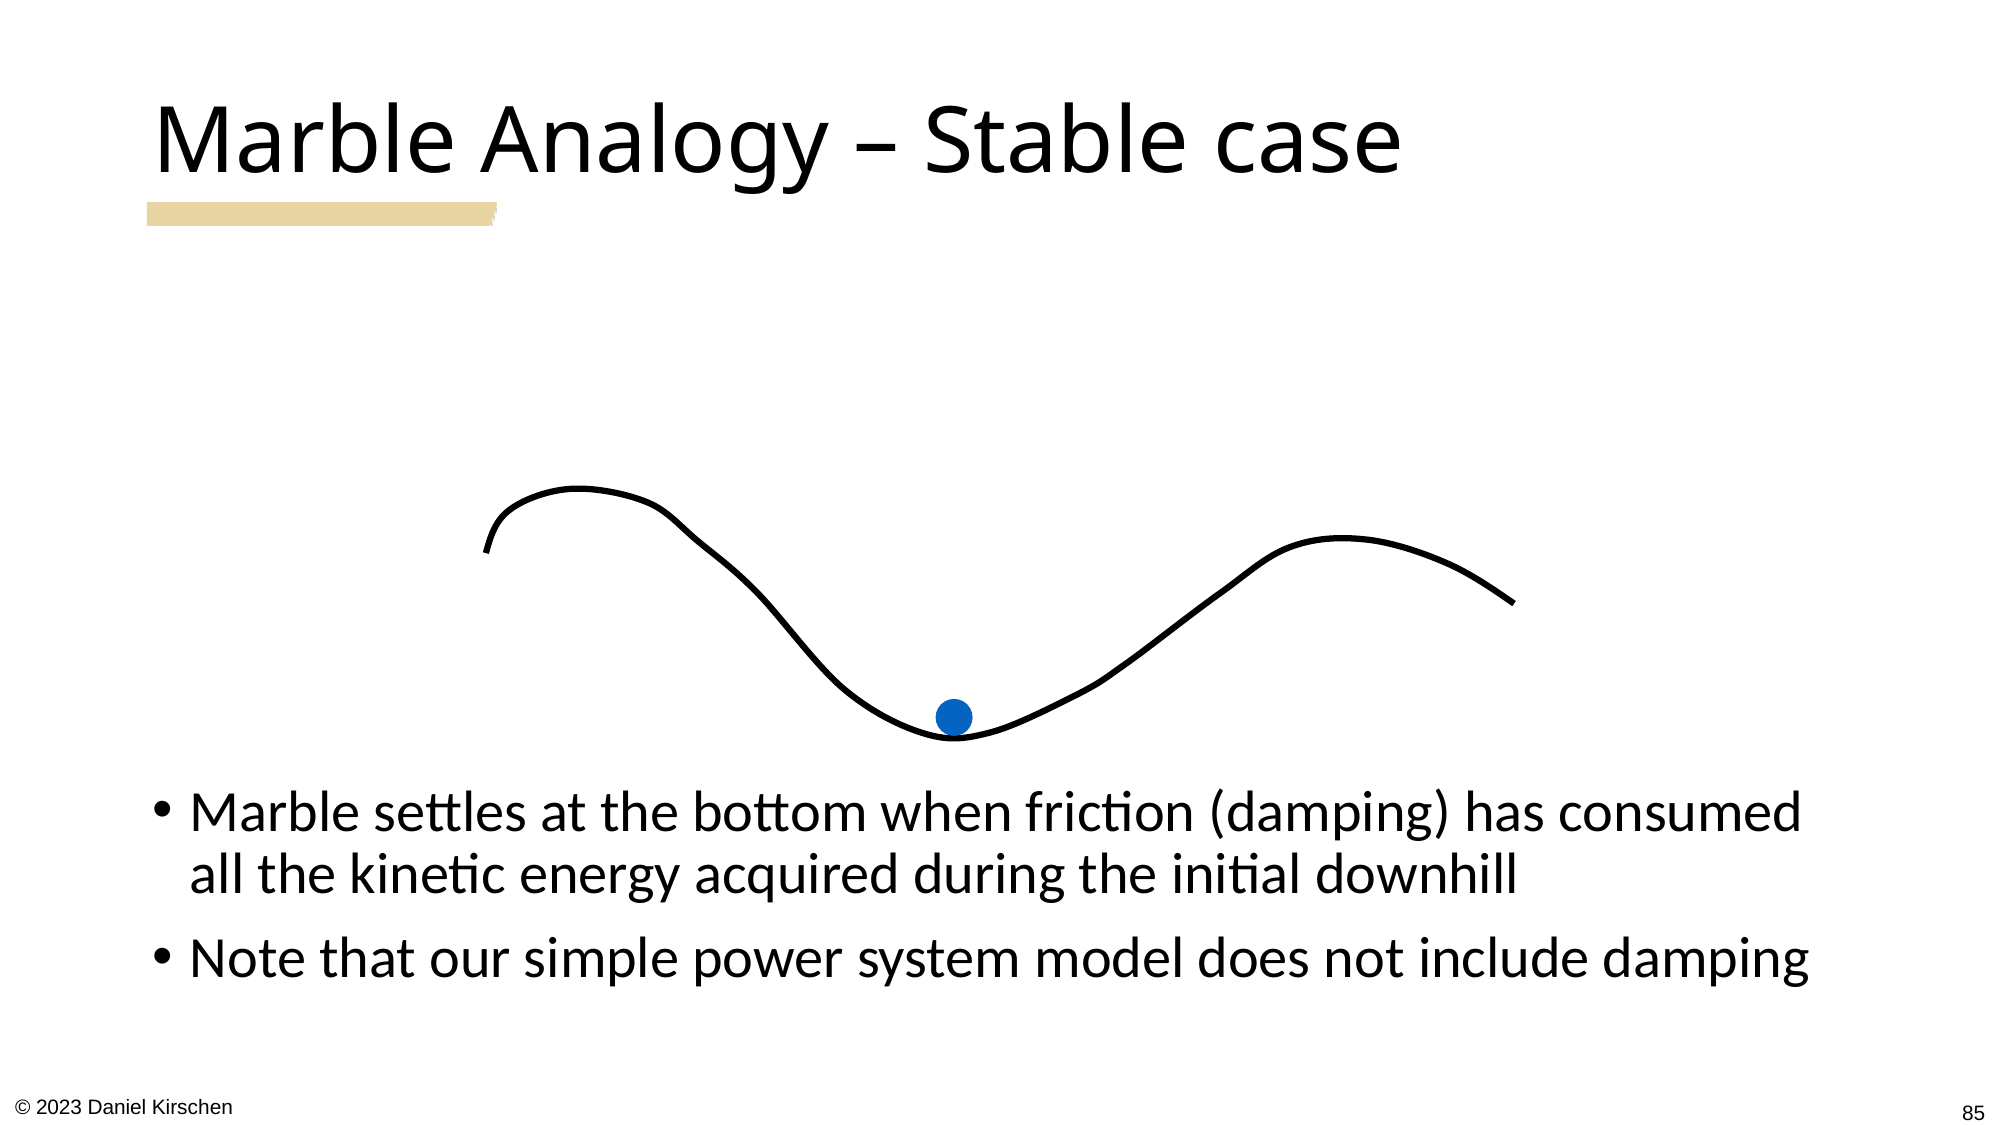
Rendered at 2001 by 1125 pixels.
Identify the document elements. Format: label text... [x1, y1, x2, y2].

list Marble settles at the bottom when friction (damping) has consumed all the kinetic energy acquired during the initial downhill Note that our simple power system model does not include damping [137, 773, 1863, 1014]
text_box [485, 488, 1515, 739]
title Marble Analogy – Stable case [137, 59, 1863, 226]
slide_number © 2023 Daniel Kirschen [0, 1080, 517, 1125]
slide_number 85 [1550, 1088, 2000, 1125]
text_box [935, 698, 973, 736]
